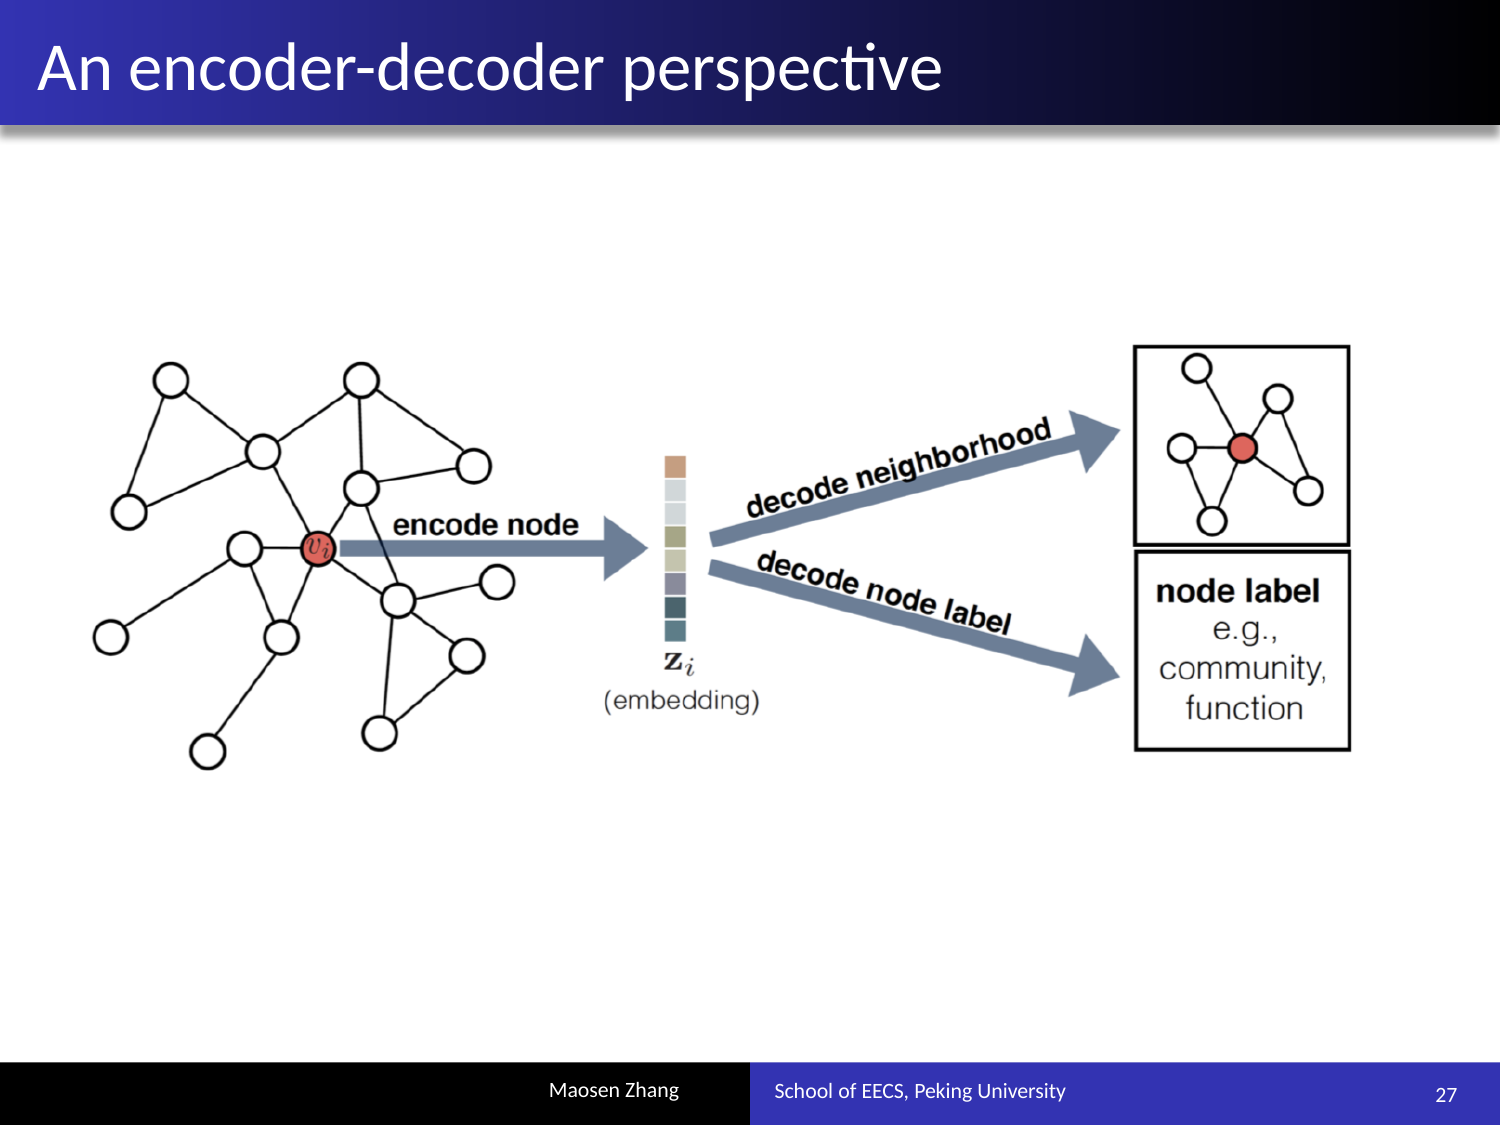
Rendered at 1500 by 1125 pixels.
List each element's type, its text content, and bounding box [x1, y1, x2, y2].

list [73, 243, 1390, 785]
title An encoder-decoder perspective [0, 0, 1463, 126]
